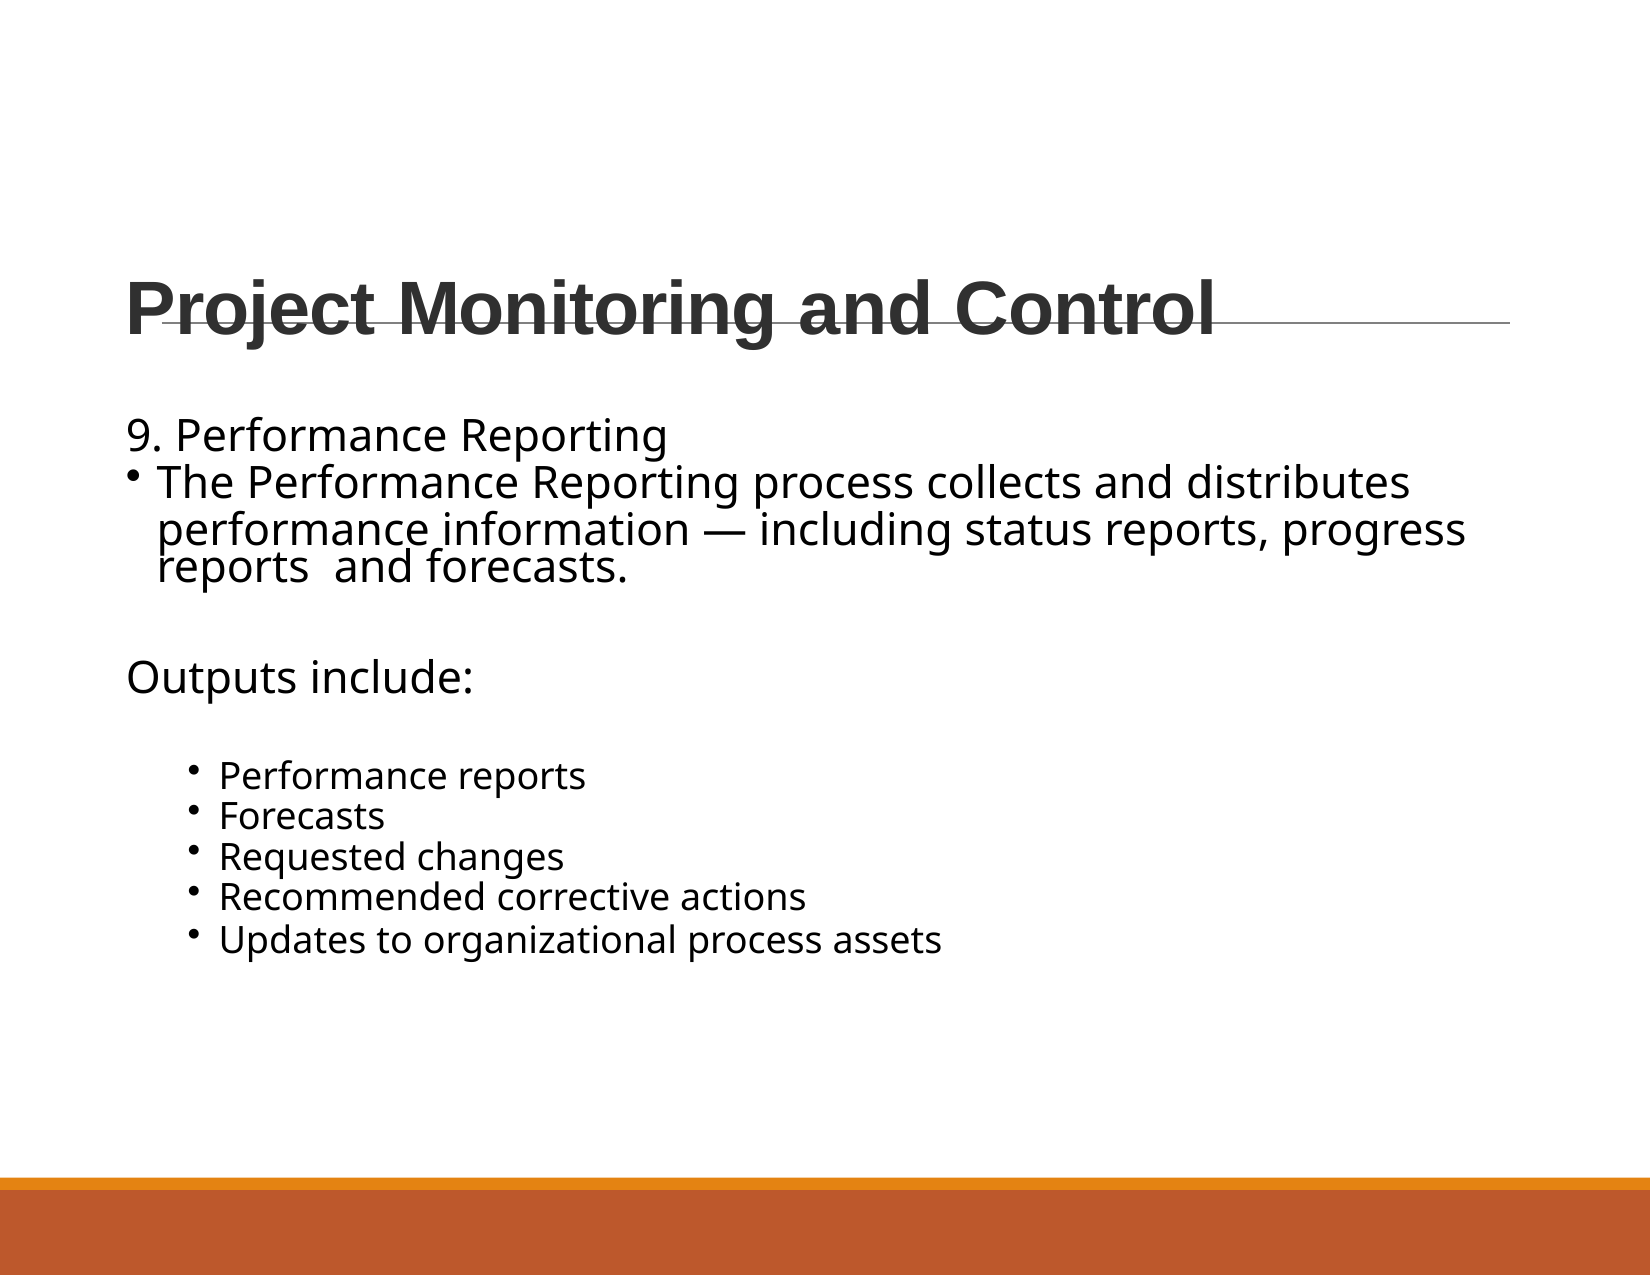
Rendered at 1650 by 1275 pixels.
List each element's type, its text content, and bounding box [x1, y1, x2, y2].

text_box 9. Performance Reporting The Performance Reporting process collects and distributes performance information — including status reports, progress reports and forecasts. Outputs include: Performance reports Forecasts Requested changes Recommended corrective actions Updates to organizational process assets [124, 404, 1524, 961]
title Project Monitoring and Control [124, 134, 1242, 350]
